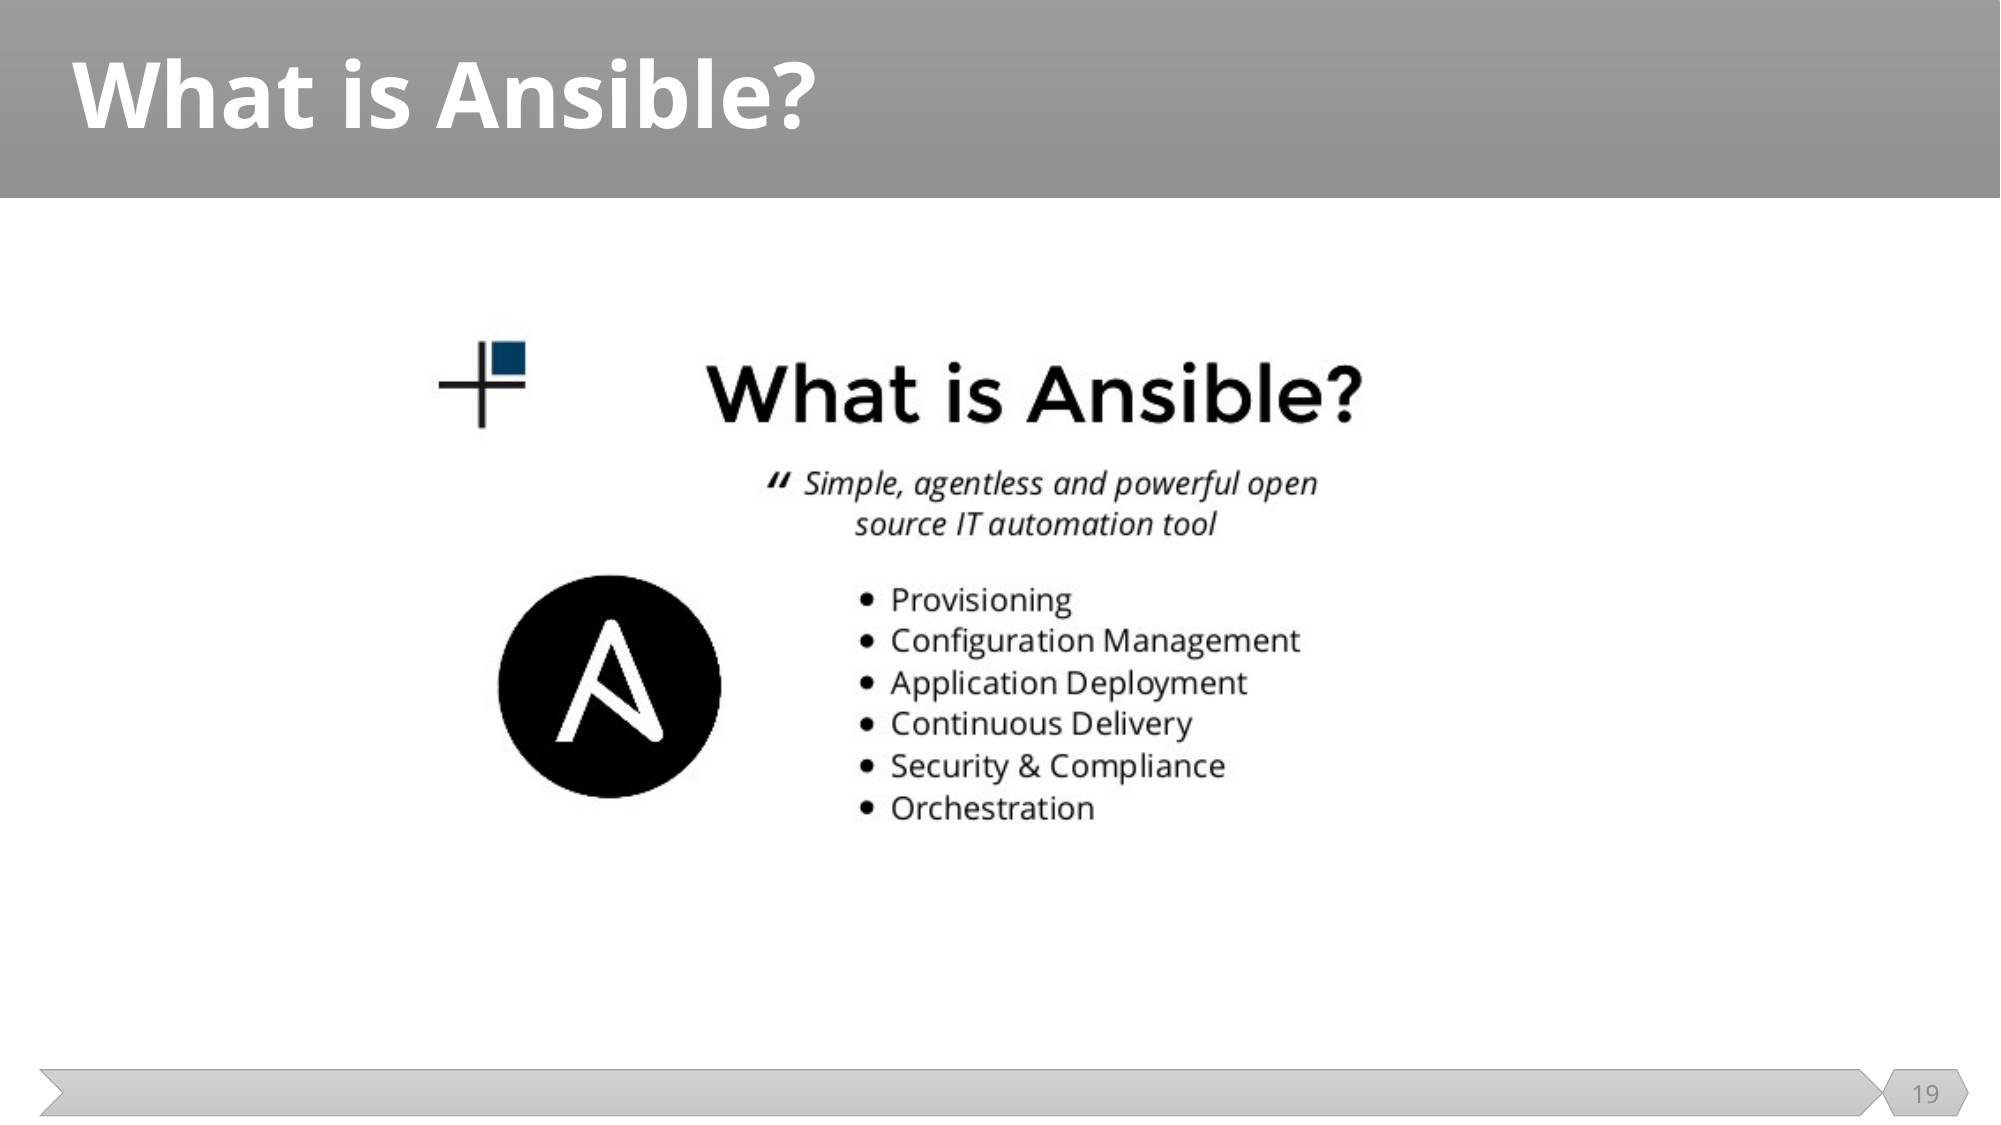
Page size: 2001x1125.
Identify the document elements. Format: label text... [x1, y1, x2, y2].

picture [388, 230, 1514, 1020]
title What is Ansible? [56, 0, 1969, 199]
slide_number 19 [1882, 1065, 1969, 1125]
